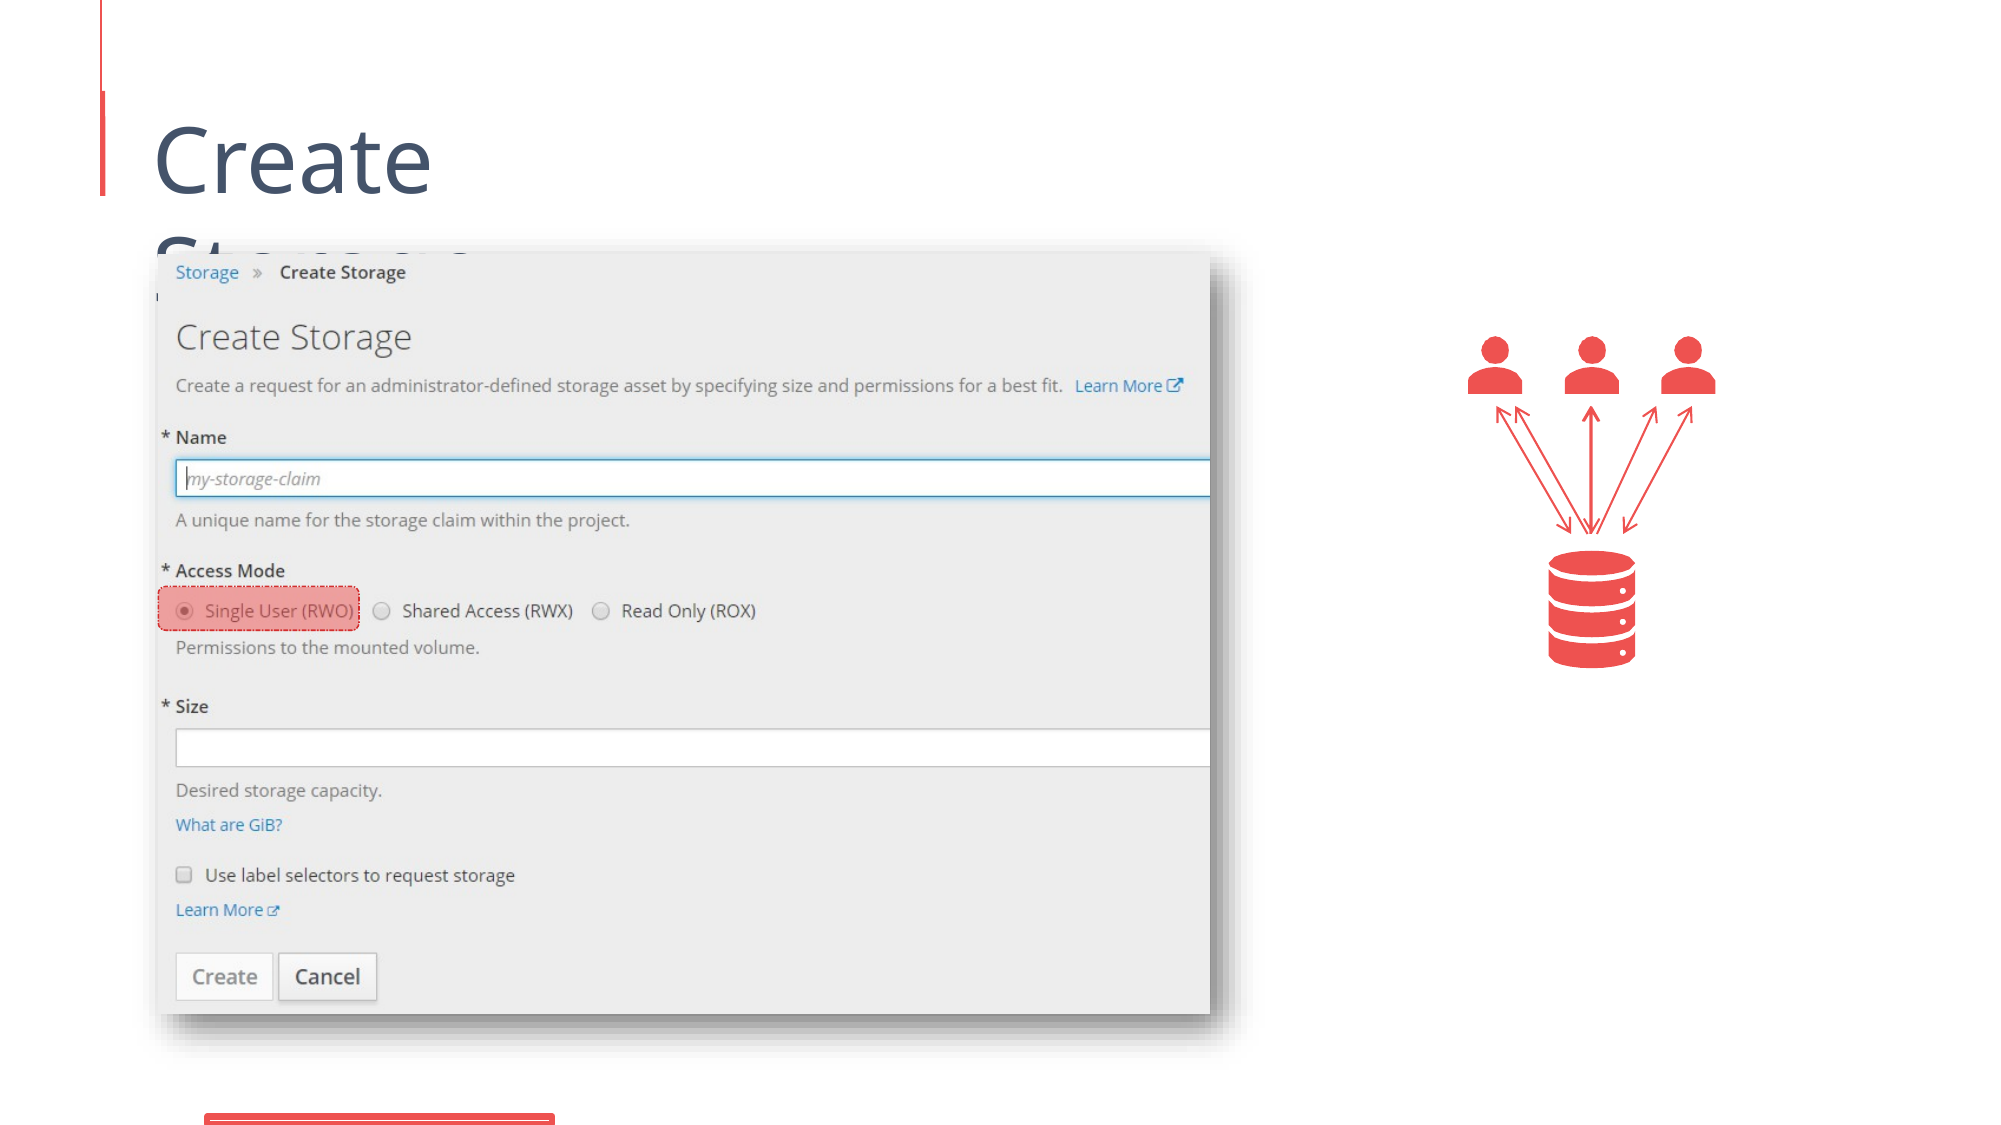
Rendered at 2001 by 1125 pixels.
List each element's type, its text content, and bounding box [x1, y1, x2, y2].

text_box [1564, 336, 1620, 395]
text_box [1514, 405, 1658, 535]
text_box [99, 0, 106, 199]
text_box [1467, 336, 1523, 395]
text_box [1548, 550, 1636, 576]
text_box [131, 228, 1266, 1070]
text_box [207, 1116, 553, 1124]
text_box [1548, 631, 1636, 669]
text_box [1496, 405, 1572, 534]
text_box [1661, 336, 1716, 395]
text_box [1548, 569, 1636, 607]
title Create Storage [150, 100, 697, 227]
text_box [1622, 405, 1693, 534]
text_box [1548, 600, 1636, 638]
